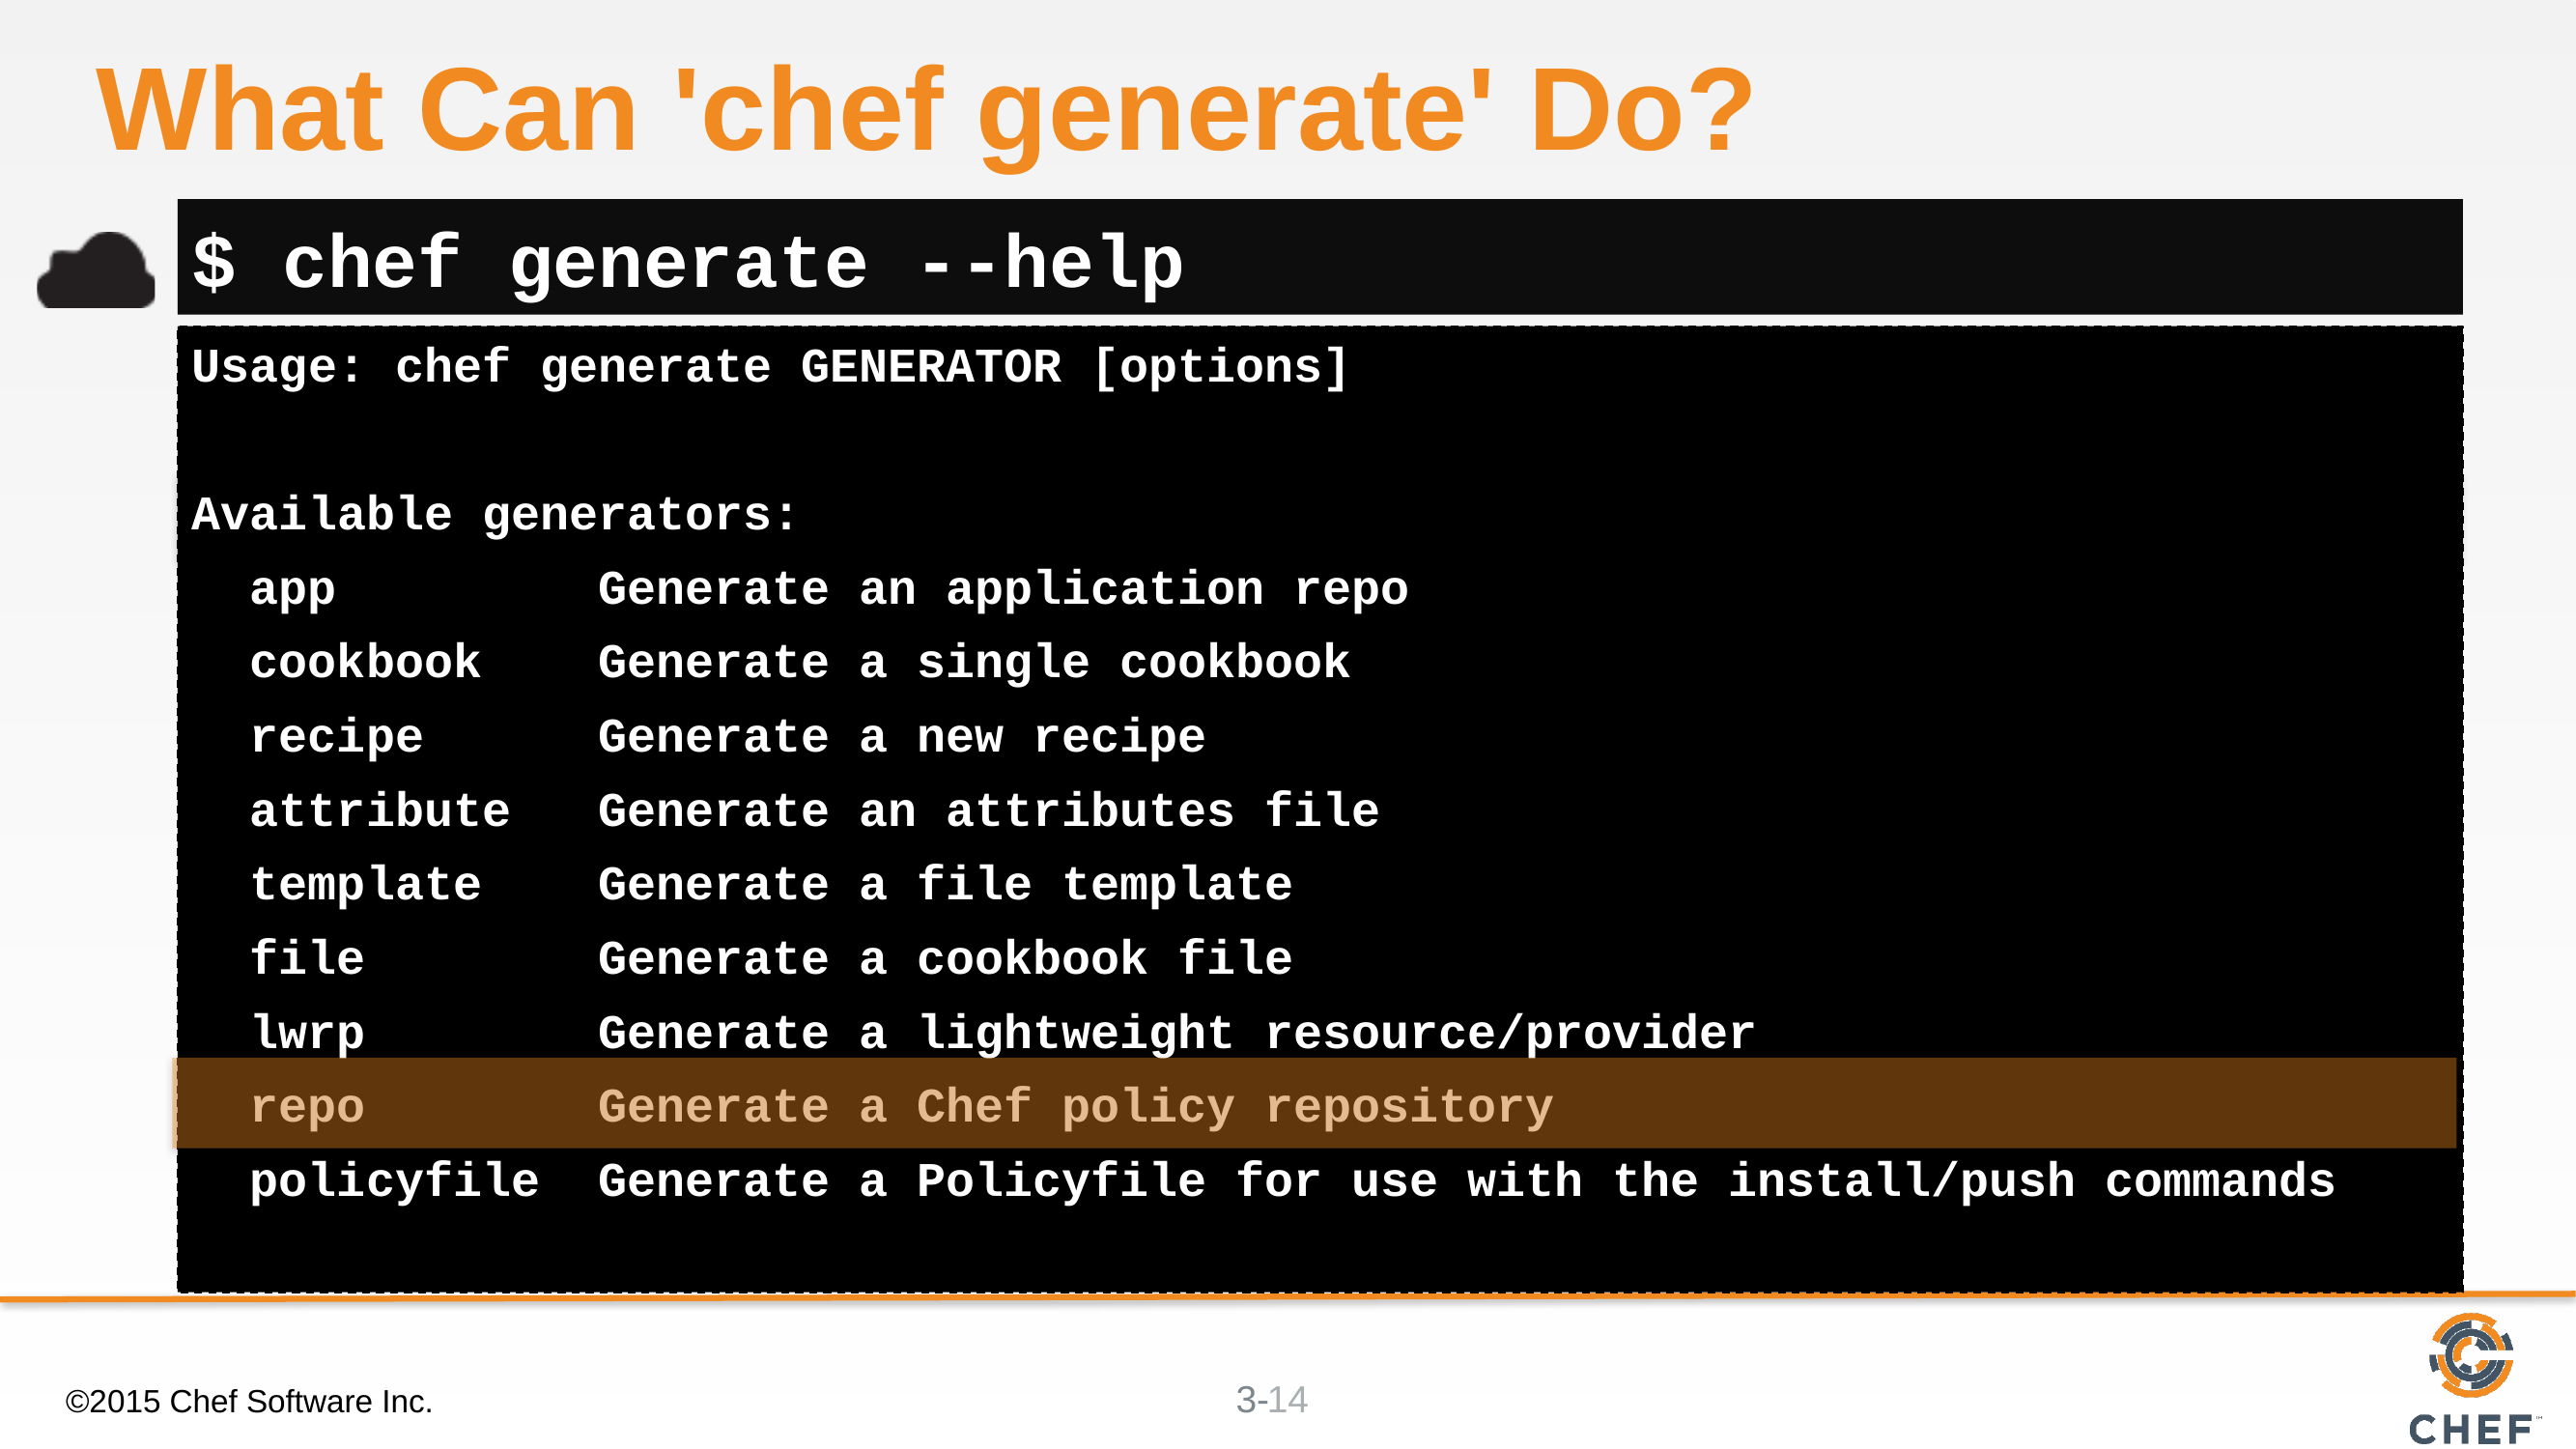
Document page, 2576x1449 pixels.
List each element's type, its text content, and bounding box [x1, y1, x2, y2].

text_box [172, 1057, 2457, 1149]
footer ©2015 Chef Software Inc. [51, 1359, 952, 1440]
list Usage: chef generate GENERATOR [options] Available generators: app Generate an application repo cookbook Generate a single cookbook recipe Generate a new recipe attribute Generate an attributes file template Generate a file template file Generate a cookbook file lwrp Generate a lightweight resource/provider repo Generate a Chef policy repository policyfile Generate a Policyfile for use with the install/push commands [177, 326, 2464, 1064]
slide_number 14 [998, 1359, 1578, 1437]
list $ chef generate --help [177, 199, 2463, 315]
list Usage: chef generate GENERATOR [options] Available generators: app Generate an application repo cookbook Generate a single cookbook recipe Generate a new recipe attribute Generate an attributes file template Generate a file template file Generate a cookbook file lwrp Generate a lightweight resource/provider repo Generate a Chef policy repository policyfile Generate a Policyfile for use with the install/push commands [177, 1151, 2464, 1293]
title What Can 'chef generate' Do? [96, 48, 2463, 180]
picture [2399, 1297, 2550, 1449]
